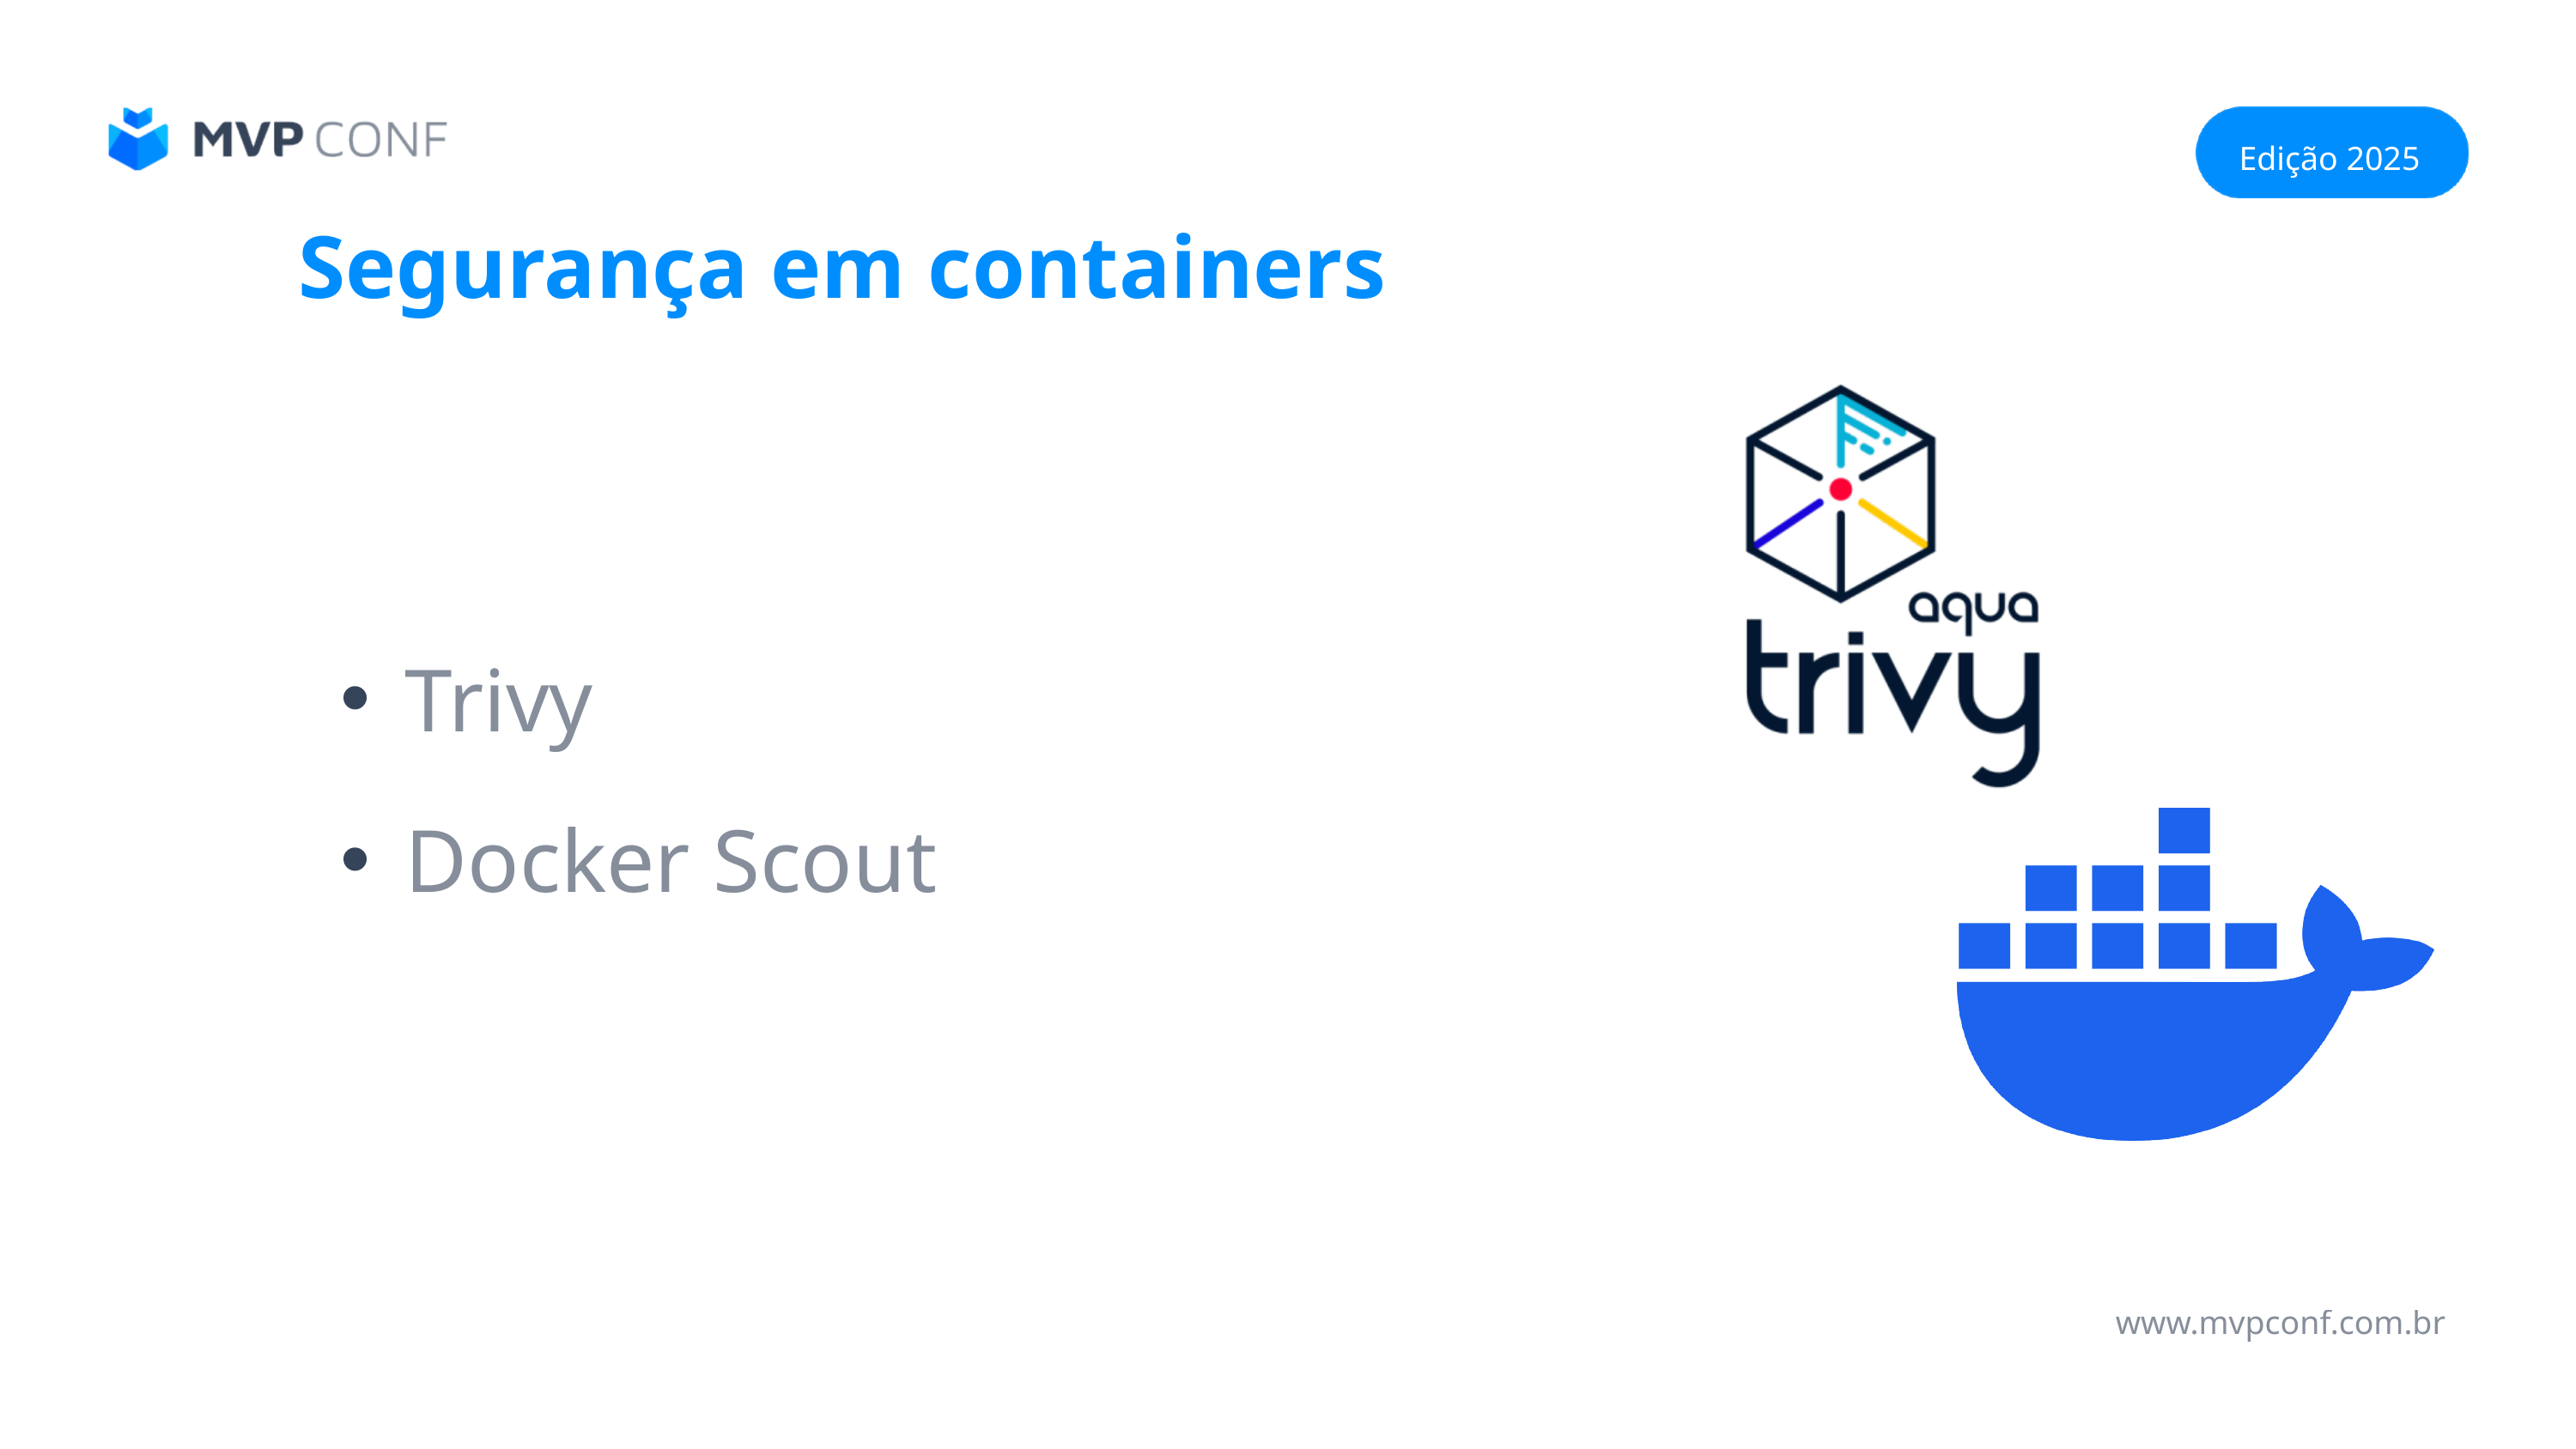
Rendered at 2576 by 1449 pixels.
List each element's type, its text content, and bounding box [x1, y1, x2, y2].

picture [106, 106, 448, 172]
text_box Trivy Docker Scout [340, 358, 1943, 1294]
text_box Segurança em containers [298, 220, 2239, 446]
picture [1648, 329, 2434, 1141]
picture [2196, 106, 2469, 198]
text_box www.mvpconf.com.br [2115, 1293, 2473, 1342]
